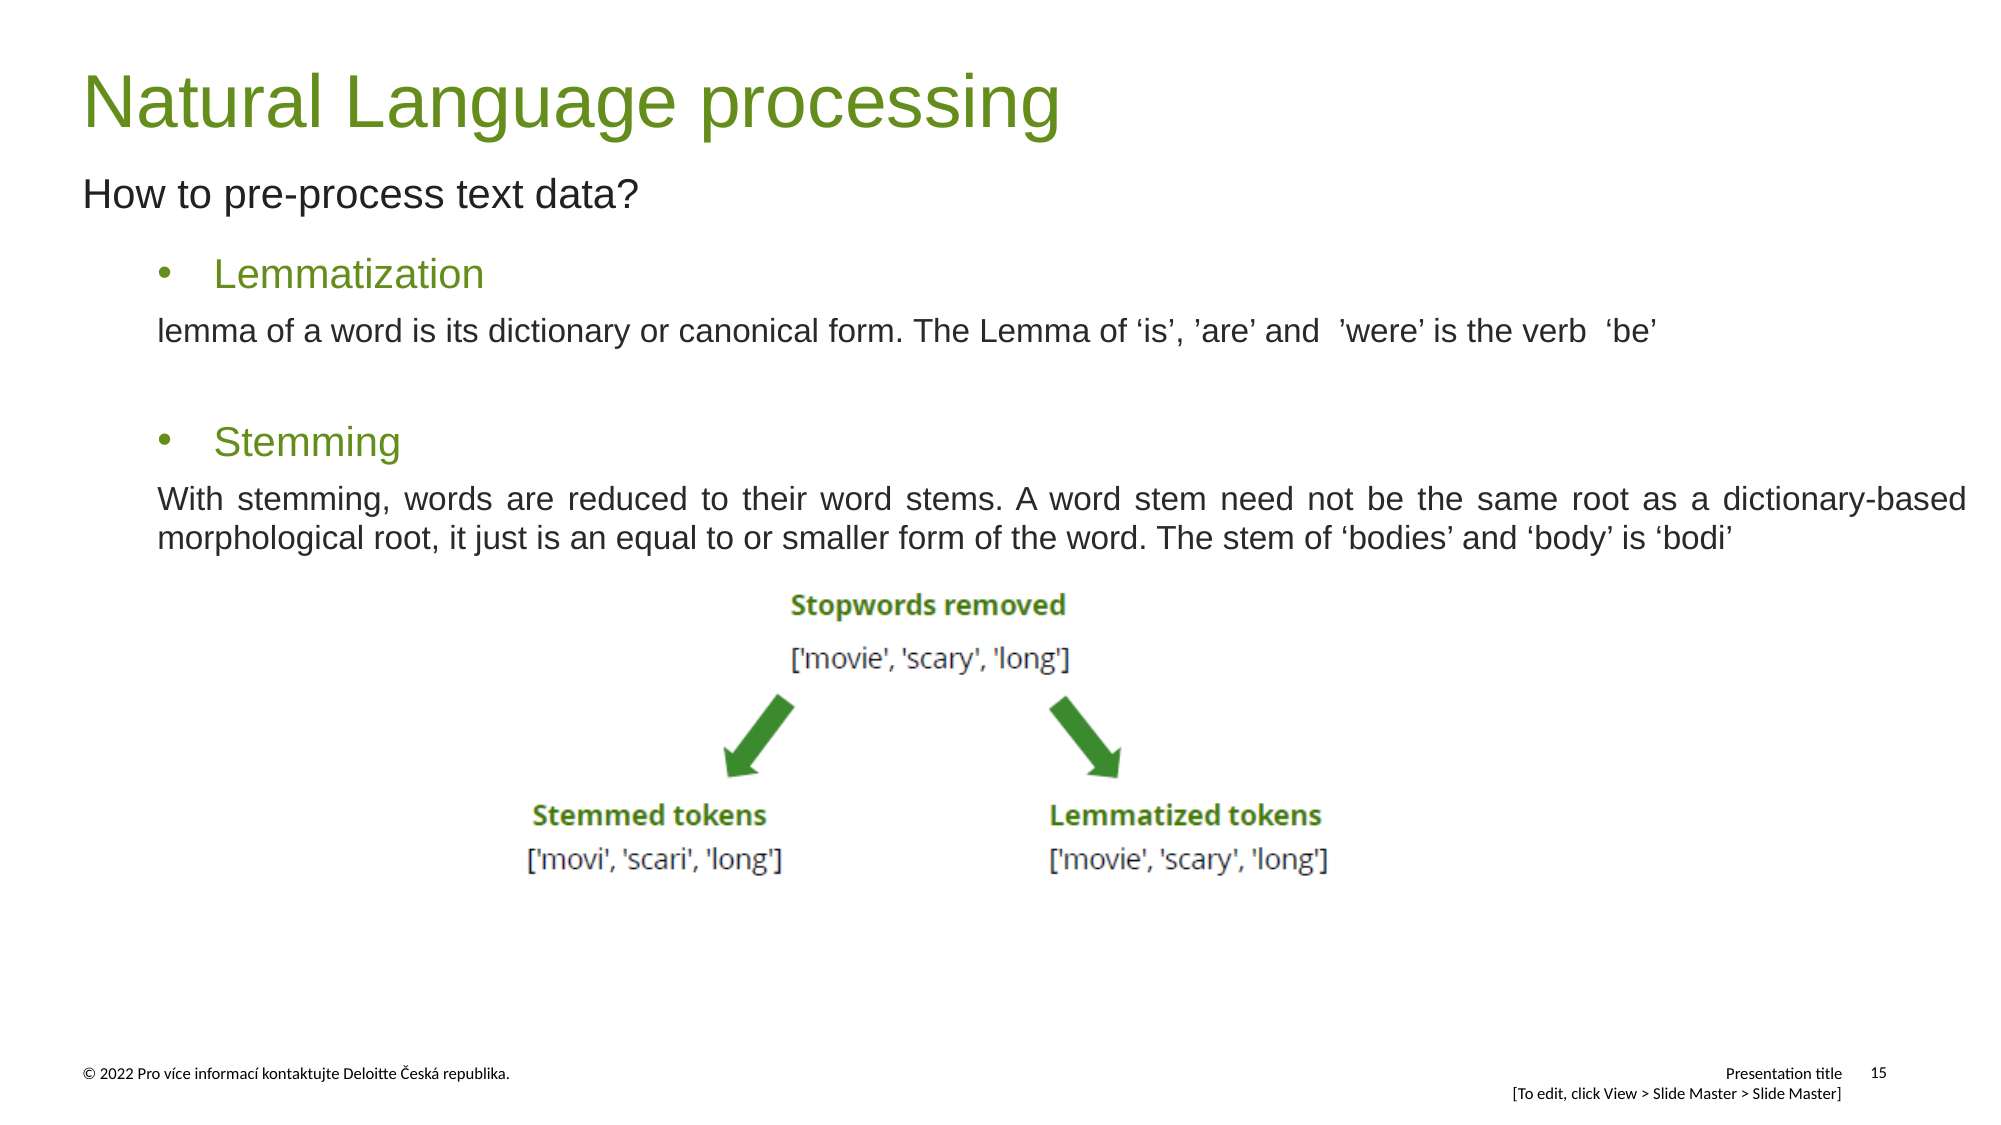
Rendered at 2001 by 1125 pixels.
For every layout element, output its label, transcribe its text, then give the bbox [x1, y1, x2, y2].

text_box How to pre-process text data? [82, 166, 776, 194]
title Natural Language processing [82, 52, 1120, 167]
picture [494, 562, 1358, 904]
text_box Lemmatization lemma of a word is its dictionary or canonical form. The Lemma of ‘is’, ’are’ and ’were’ is the verb ‘be’ Stemming With stemming, words are reduced to their word stems. A word stem need not be the same root as a dictionary-based morphological root, it just is an equal to or smaller form of the word. The stem of ‘bodies’ and ‘body’ is ‘bodi’ [82, 194, 1971, 615]
